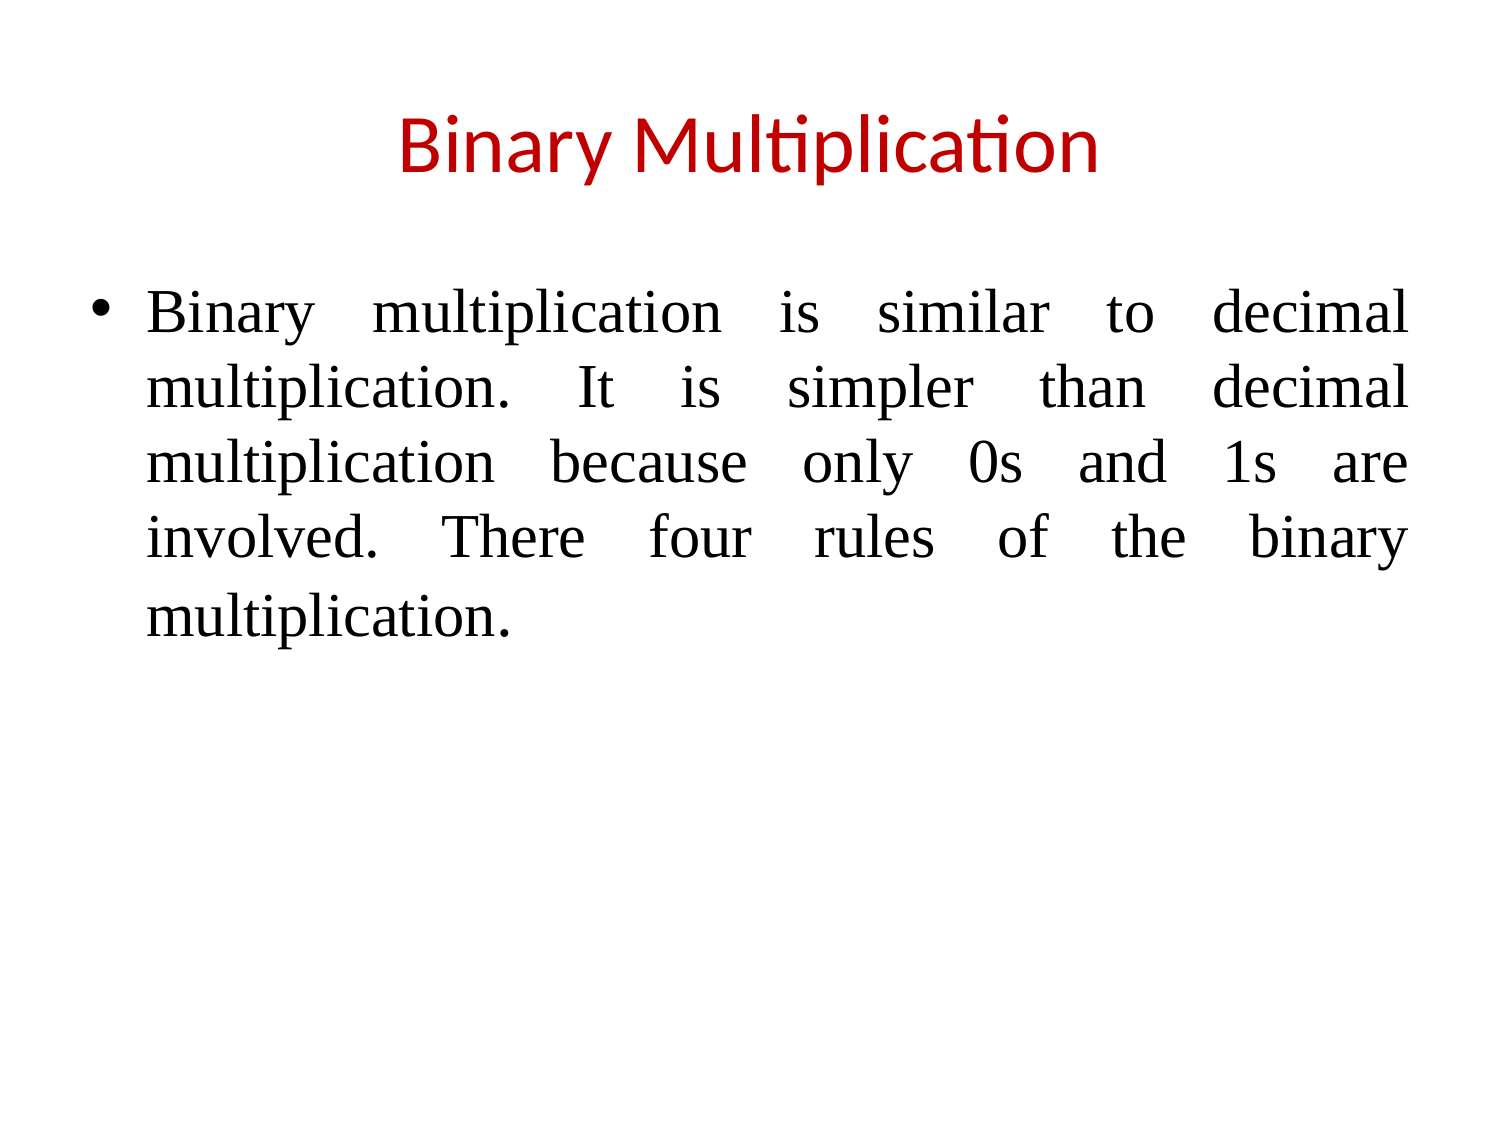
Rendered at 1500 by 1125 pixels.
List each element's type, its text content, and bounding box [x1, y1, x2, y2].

list Binary multiplication is similar to decimal multiplication. It is simpler than decimal multiplication because only 0s and 1s are involved. There four rules of the binary multiplication. [75, 262, 1425, 1005]
title Binary Multiplication [75, 45, 1425, 233]
